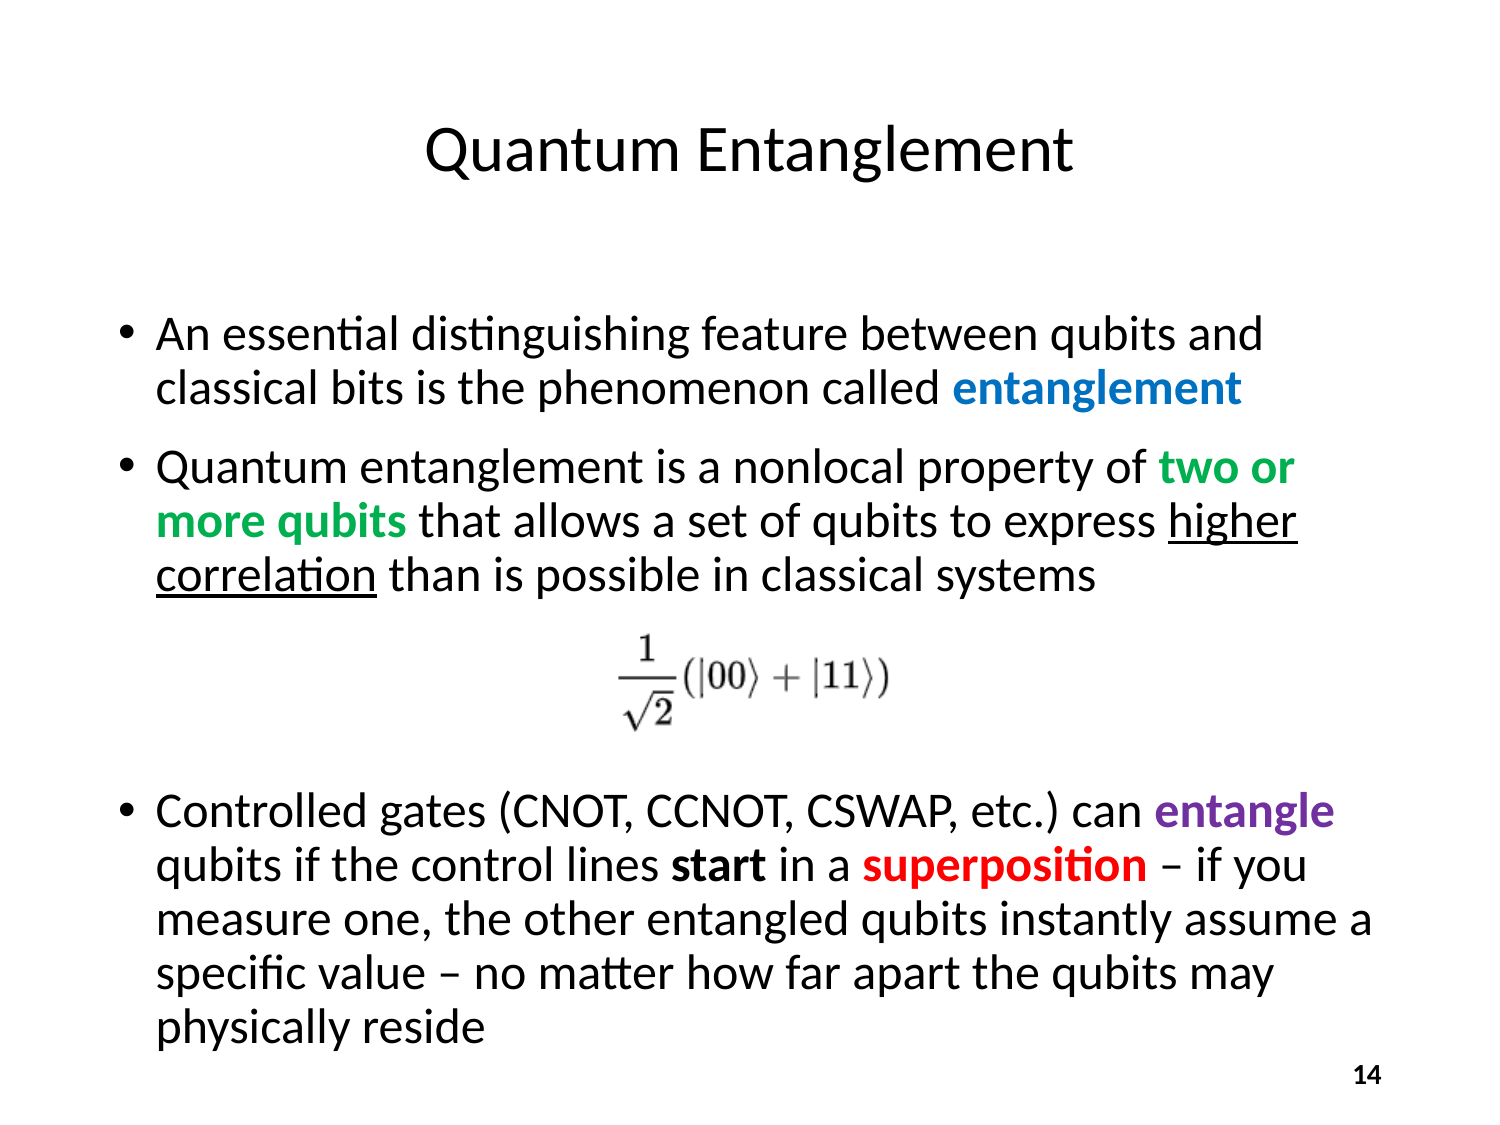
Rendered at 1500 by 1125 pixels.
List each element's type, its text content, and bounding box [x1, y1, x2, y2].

slide_number 14 [1059, 1042, 1397, 1103]
picture [592, 607, 907, 746]
title Quantum Entanglement [103, 59, 1397, 241]
list An essential distinguishing feature between qubits and classical bits is the phenomenon called entanglement Quantum entanglement is a nonlocal property of two or more qubits that allows a set of qubits to express higher correlation than is possible in classical systems Controlled gates (CNOT, CCNOT, CSWAP, etc.) can entangle qubits if the control lines start in a superposition – if you measure one, the other entangled qubits instantly assume a specific value – no matter how far apart the qubits may physically reside [103, 299, 1397, 1054]
